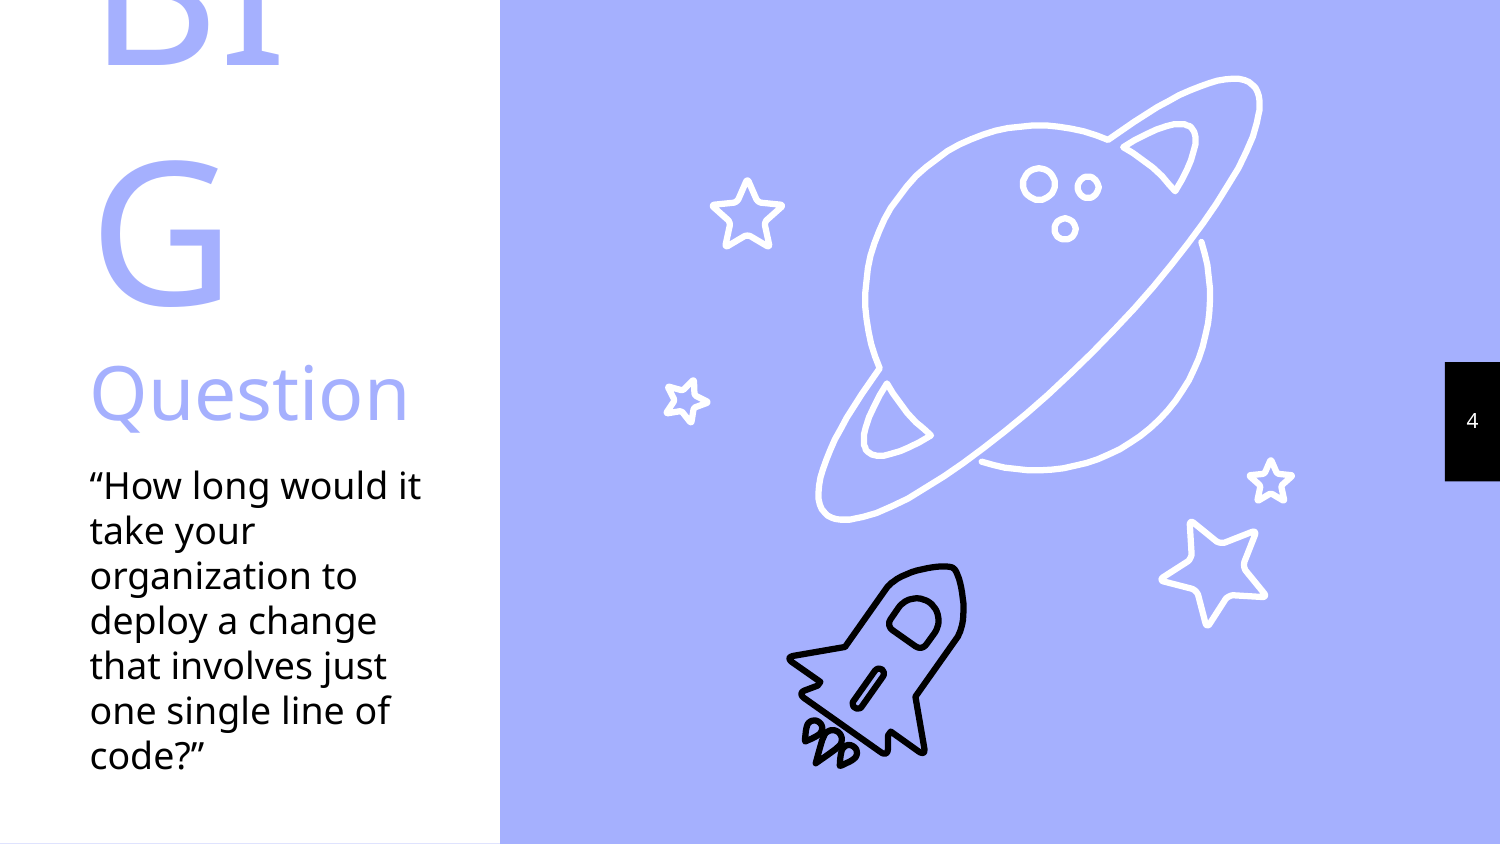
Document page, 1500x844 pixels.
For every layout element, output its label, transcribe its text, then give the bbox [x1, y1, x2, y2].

subtitle “How long would it take your organization to deploy a change that involves just one single line of code?” [74, 447, 441, 740]
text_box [792, 576, 974, 759]
title BIG Question [74, 259, 441, 447]
slide_number ‹#› [1444, 362, 1500, 482]
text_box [818, 78, 1260, 520]
